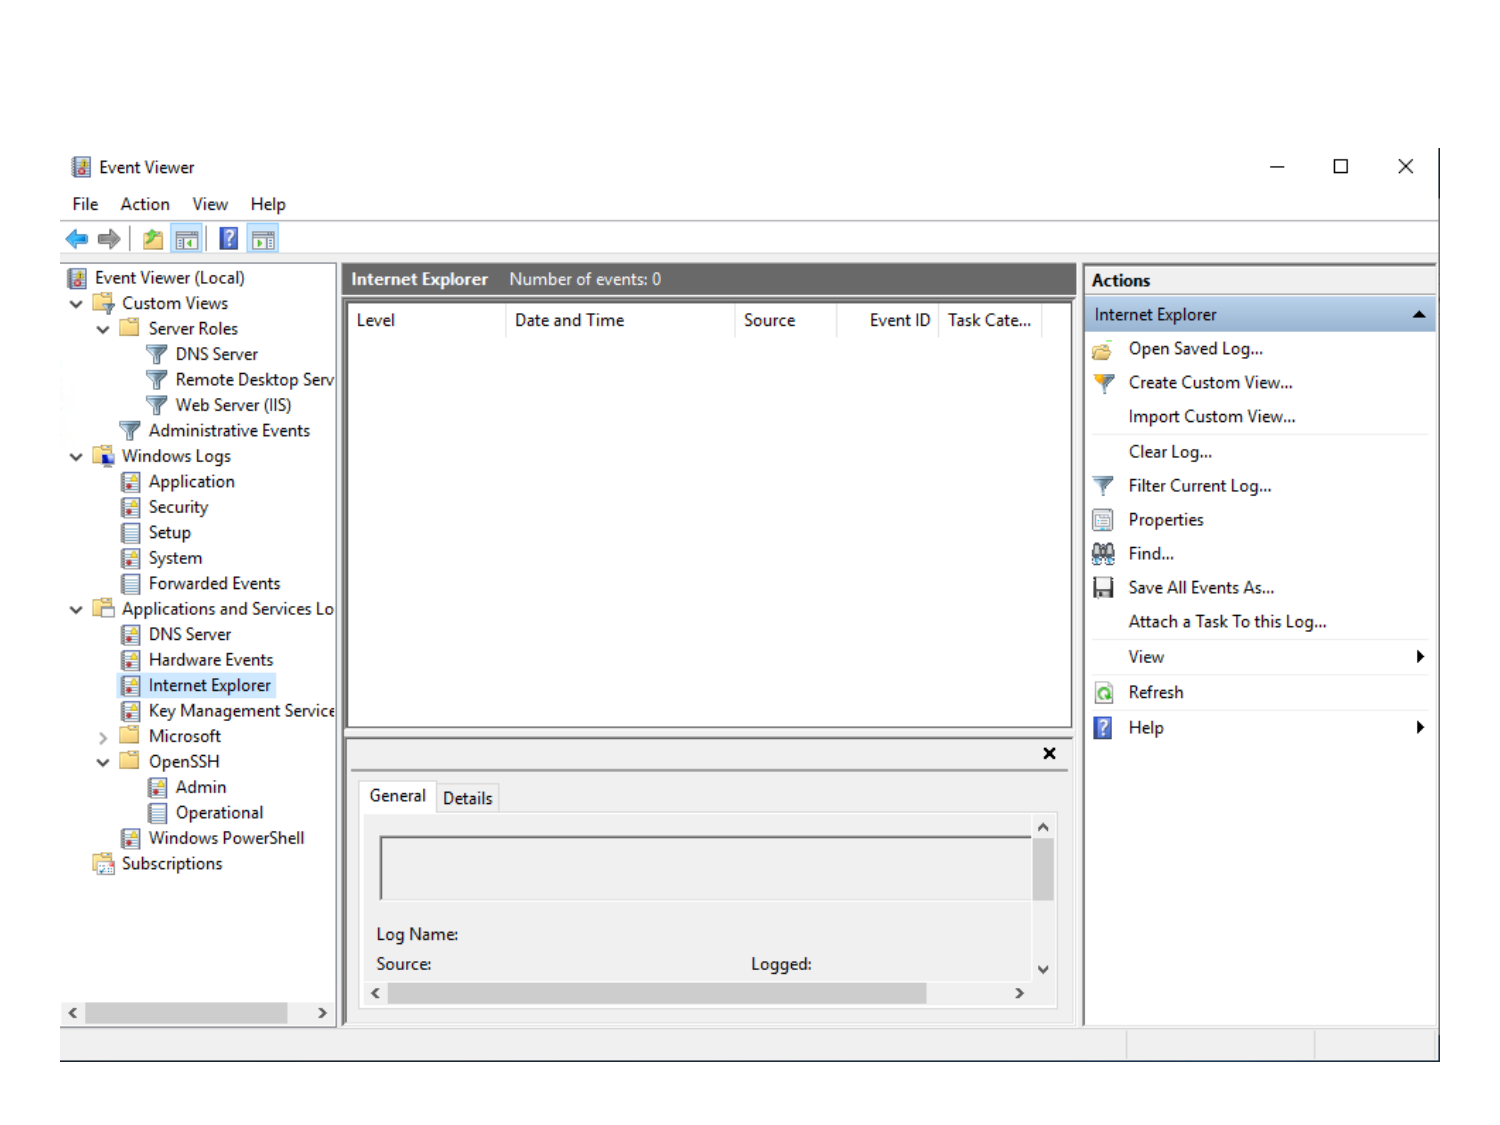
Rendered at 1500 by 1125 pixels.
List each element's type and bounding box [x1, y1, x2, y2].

picture [60, 148, 1440, 1062]
